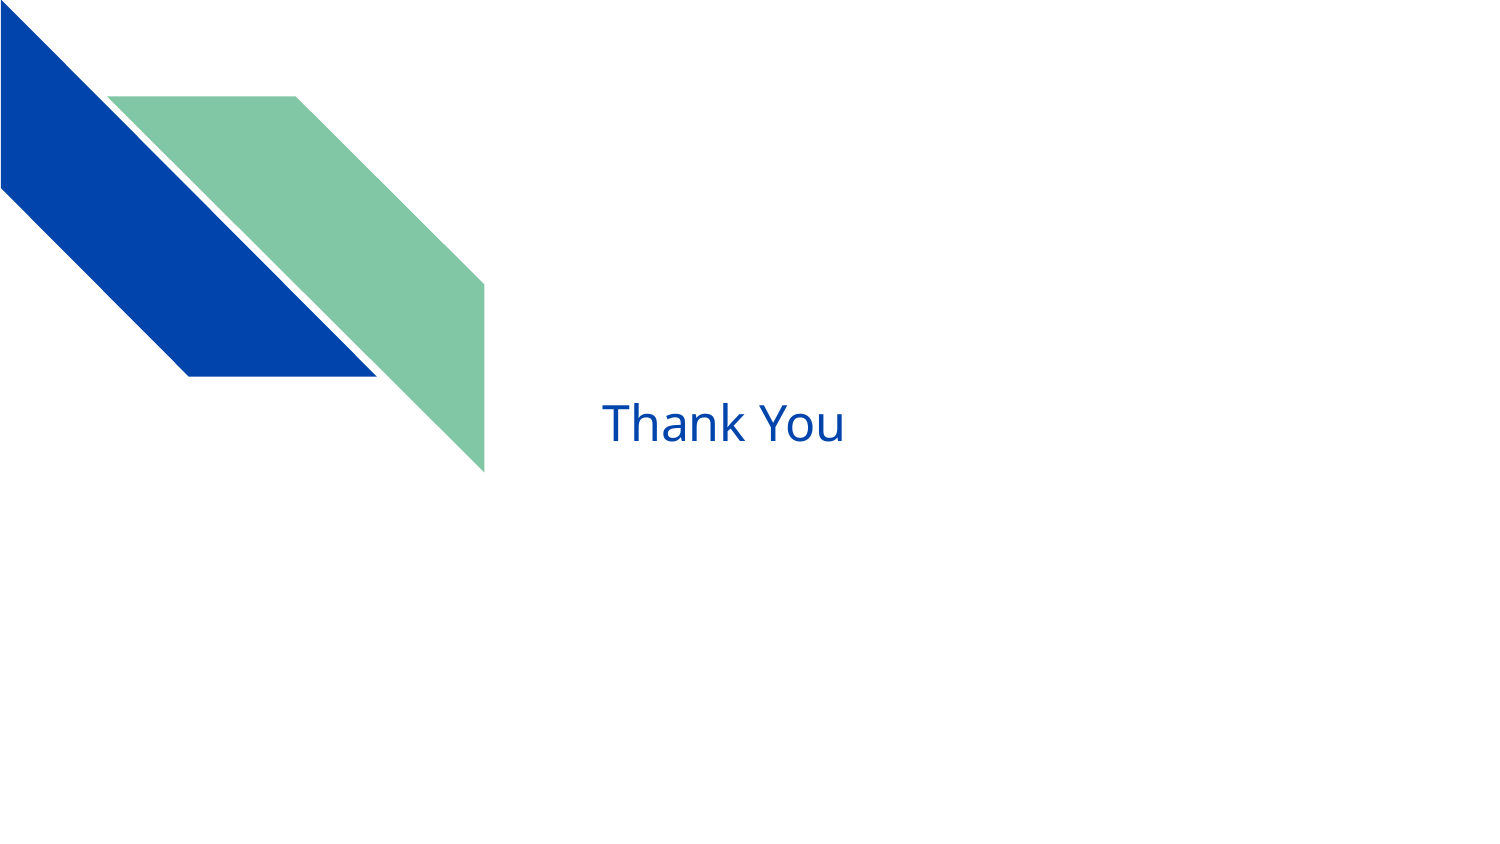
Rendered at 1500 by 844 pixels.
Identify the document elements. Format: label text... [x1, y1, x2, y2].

text_box Thank You [587, 376, 913, 467]
